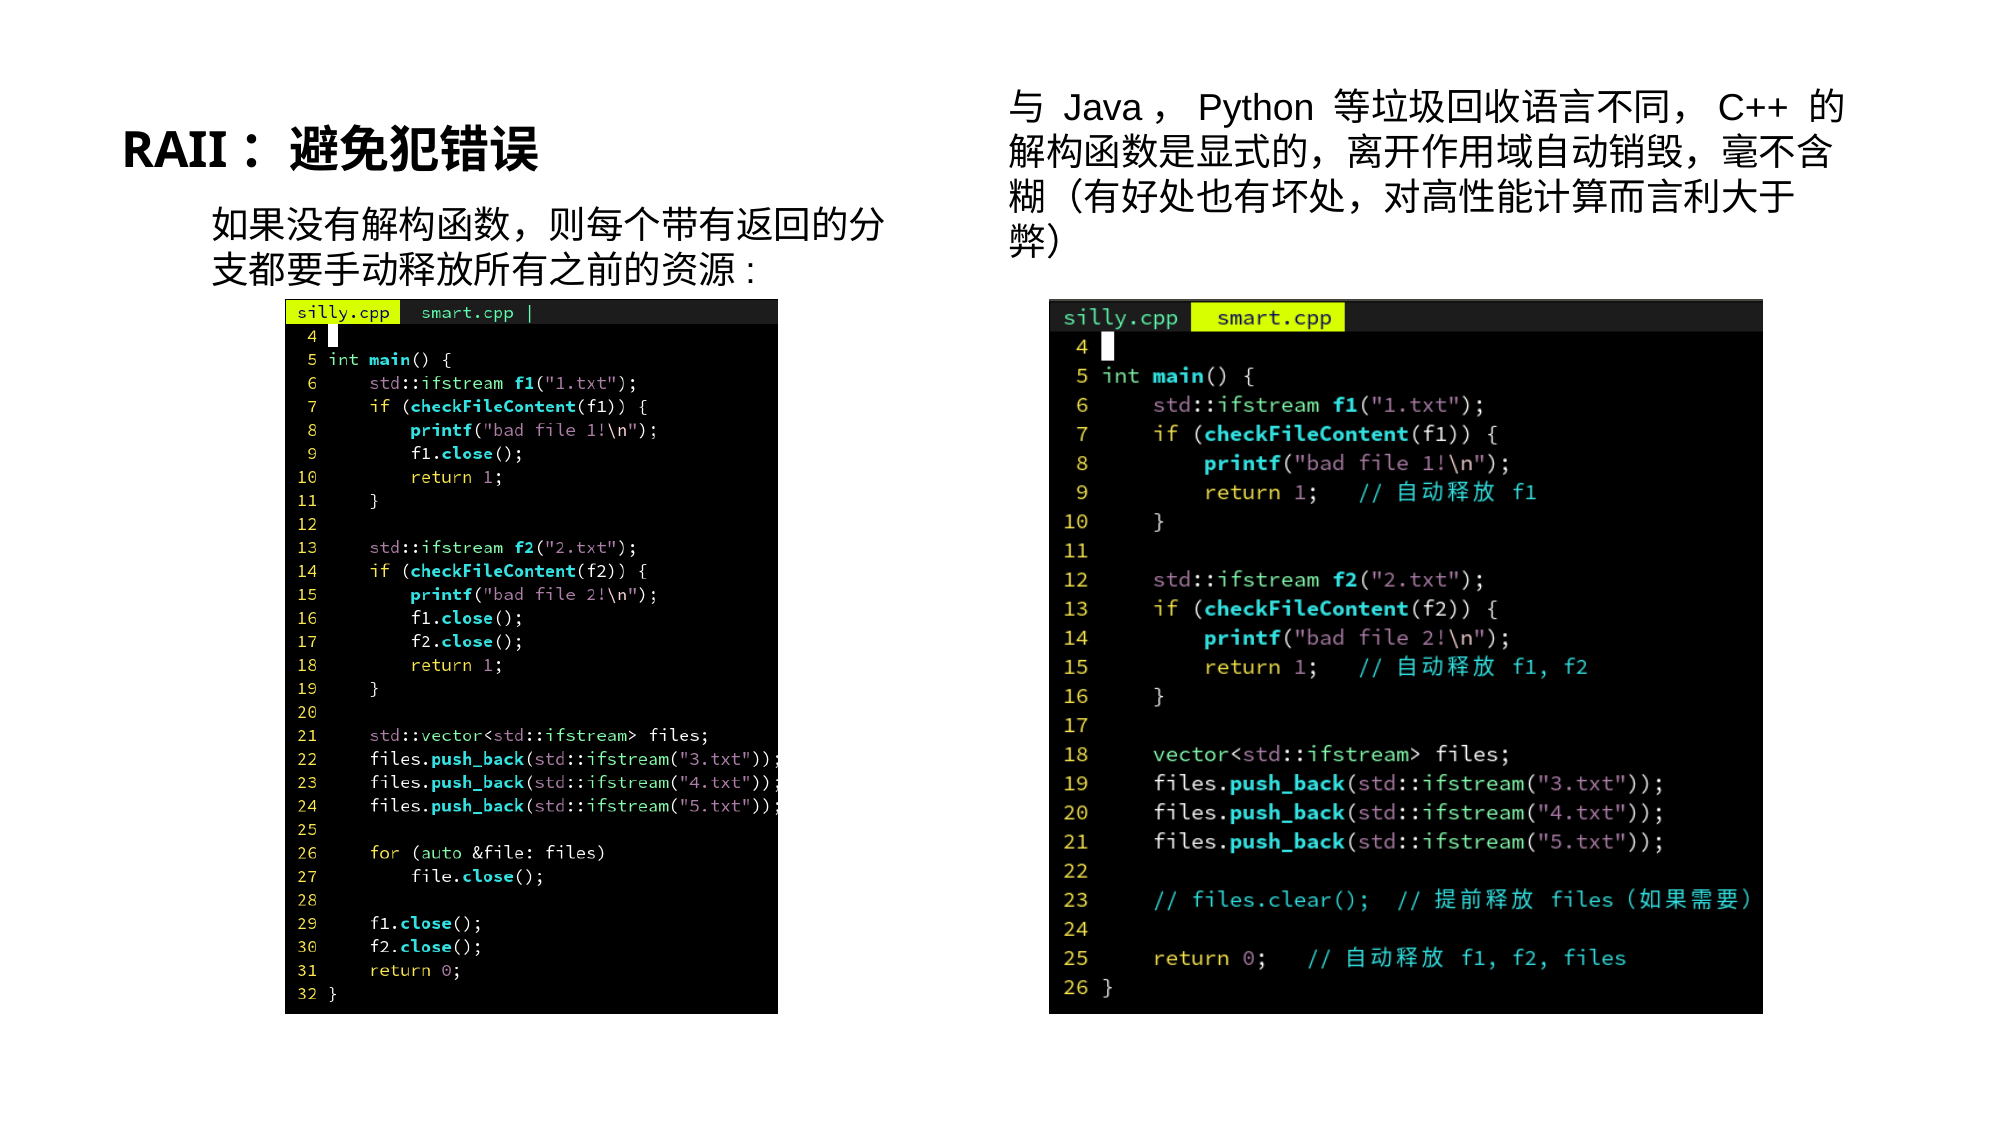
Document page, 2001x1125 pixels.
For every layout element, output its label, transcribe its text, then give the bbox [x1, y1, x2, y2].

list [284, 299, 778, 1014]
title RAII：避免犯错误 [106, 42, 1832, 260]
text_box 如果没有解构函数，则每个带有返回的分支都要手动释放所有之前的资源: [196, 193, 911, 299]
text_box 与 Java，Python 等垃圾回收语言不同，C++ 的解构函数是显式的，离开作用域自动销毁，毫不含糊（有好处也有坏处，对高性能计算而言利大于弊） [993, 75, 1864, 271]
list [1049, 299, 1763, 1014]
